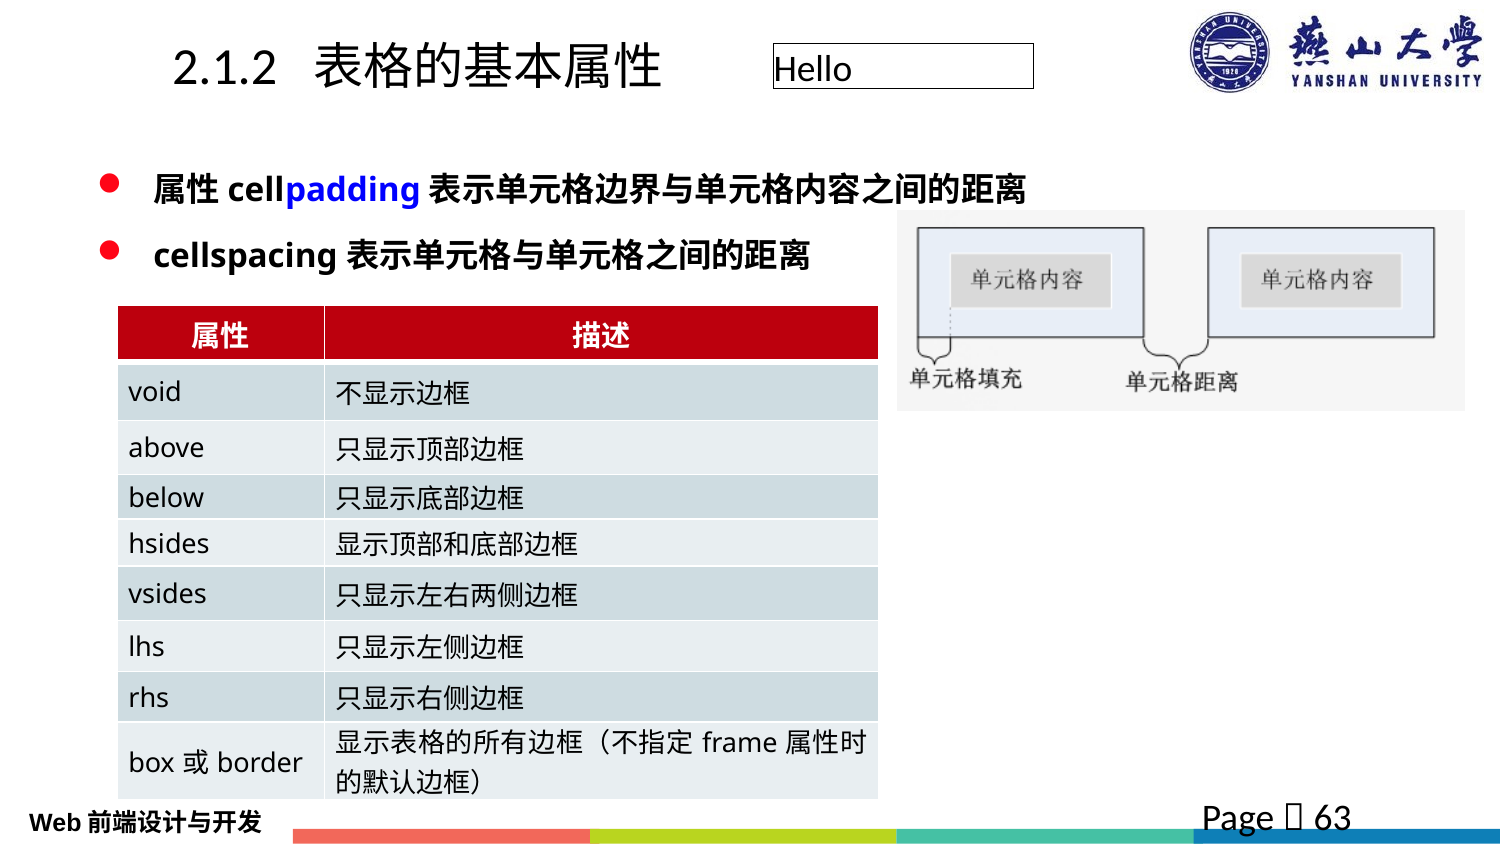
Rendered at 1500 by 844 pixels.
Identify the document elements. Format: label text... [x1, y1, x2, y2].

picture [1188, 9, 1484, 94]
table_cell 只显示左右两侧边框 [325, 567, 878, 620]
table_cell 只显示左侧边框 [325, 621, 878, 671]
table_cell hsides [118, 520, 324, 565]
list 属性cellpadding表示单元格边界与单元格内容之间的距离 cellspacing表示单元格与单元格之间的距离 [81, 140, 1429, 528]
table_cell 只显示底部边框 [325, 475, 878, 518]
table_cell lhs [118, 621, 324, 671]
table_cell 显示顶部和底部边框 [325, 520, 878, 565]
text_box Hello [773, 43, 1034, 89]
table_cell 不显示边框 [325, 365, 878, 420]
table_header 属性 [118, 306, 324, 359]
slide_number Page  63 [1187, 785, 1424, 821]
table_cell rhs [118, 672, 324, 721]
table_cell 只显示右侧边框 [325, 672, 878, 721]
table_cell vsides [118, 567, 324, 620]
table_cell below [118, 475, 324, 518]
title 2.1.2 表格的基本属性 [157, 22, 891, 106]
table_cell 显示表格的所有边框（不指定frame属性时的默认边框） [325, 723, 878, 799]
table_cell 只显示顶部边框 [325, 421, 878, 474]
table_cell box或border [118, 723, 324, 799]
table_cell above [118, 421, 324, 474]
picture [897, 210, 1465, 411]
table_cell void [118, 365, 324, 420]
table_header 描述 [325, 306, 878, 359]
